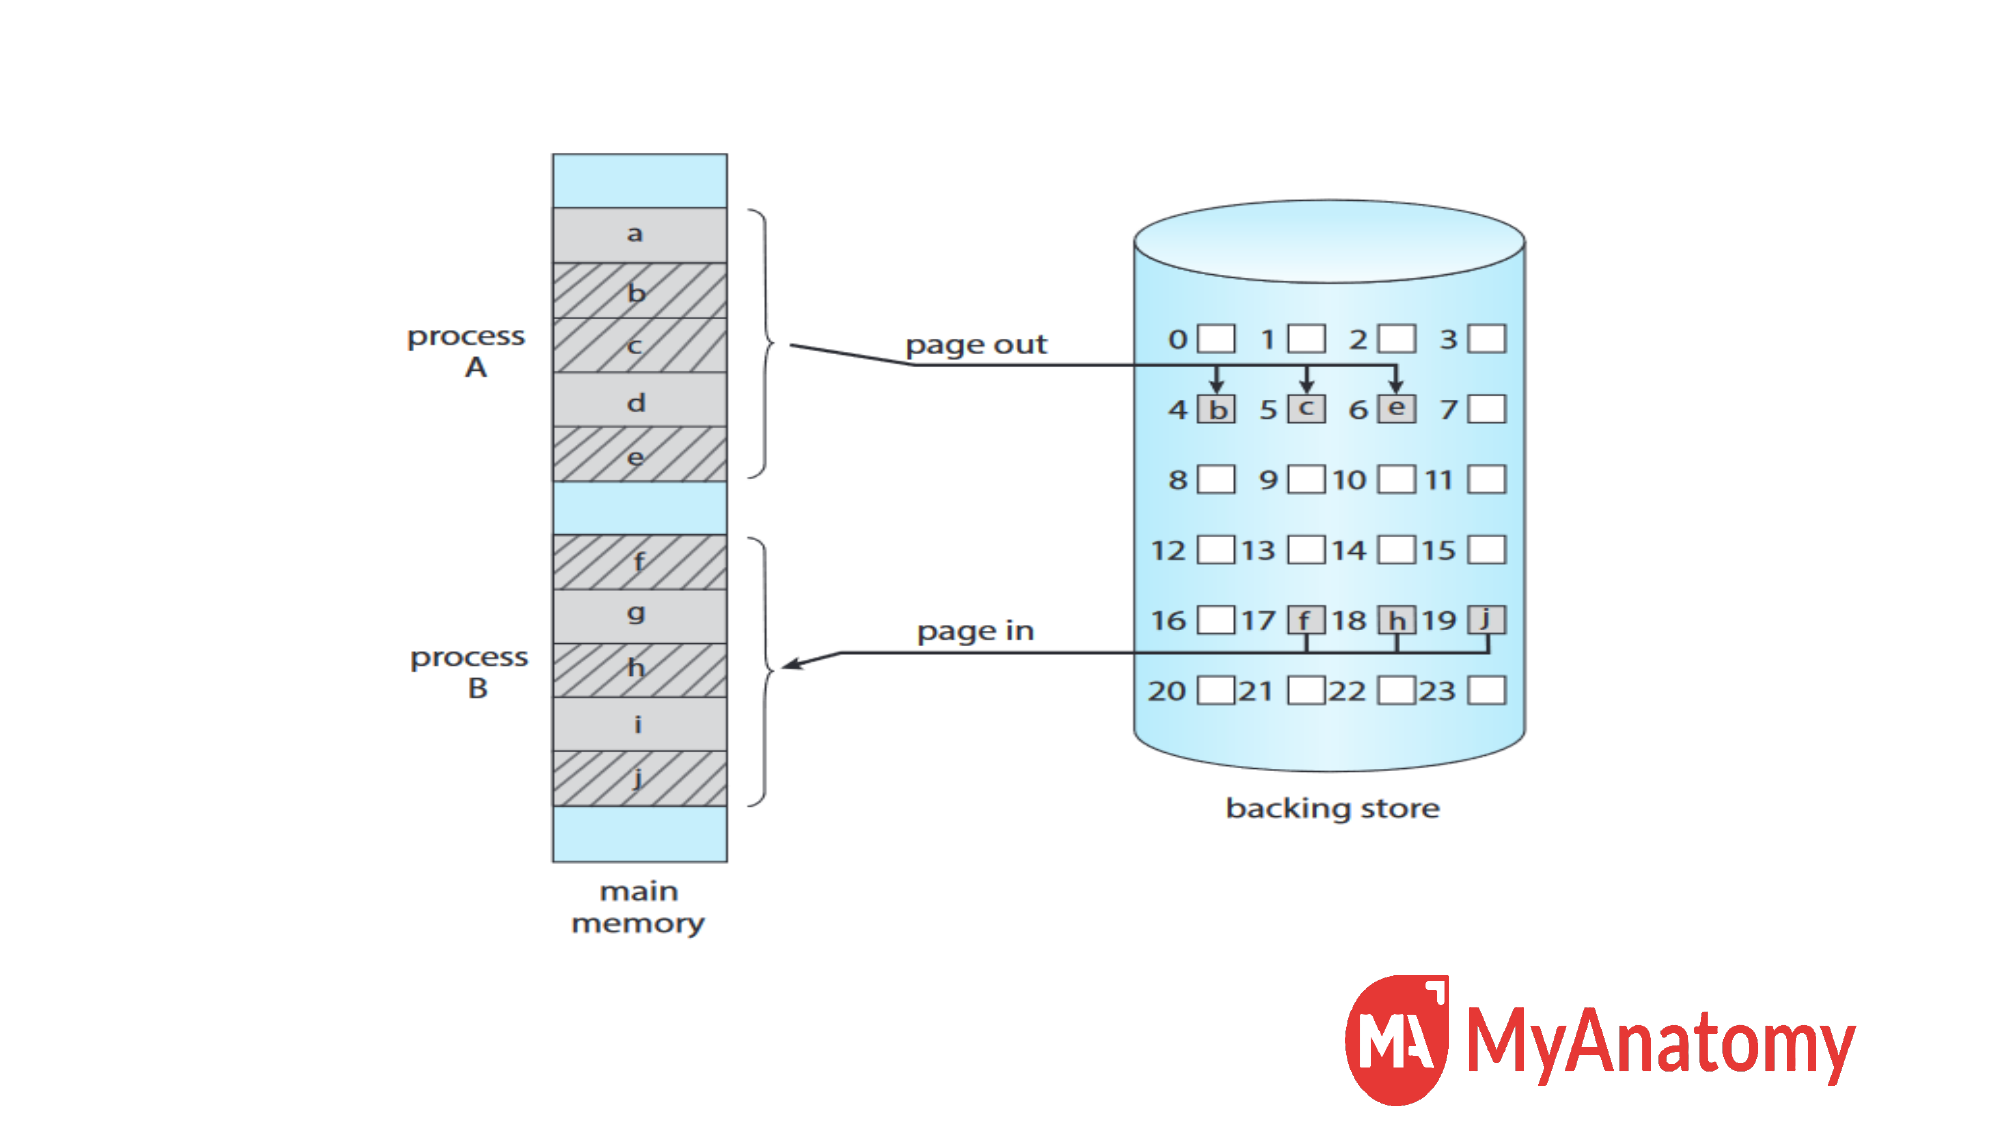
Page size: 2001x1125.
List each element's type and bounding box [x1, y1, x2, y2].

list [221, 135, 1809, 970]
picture [1337, 932, 1863, 1125]
